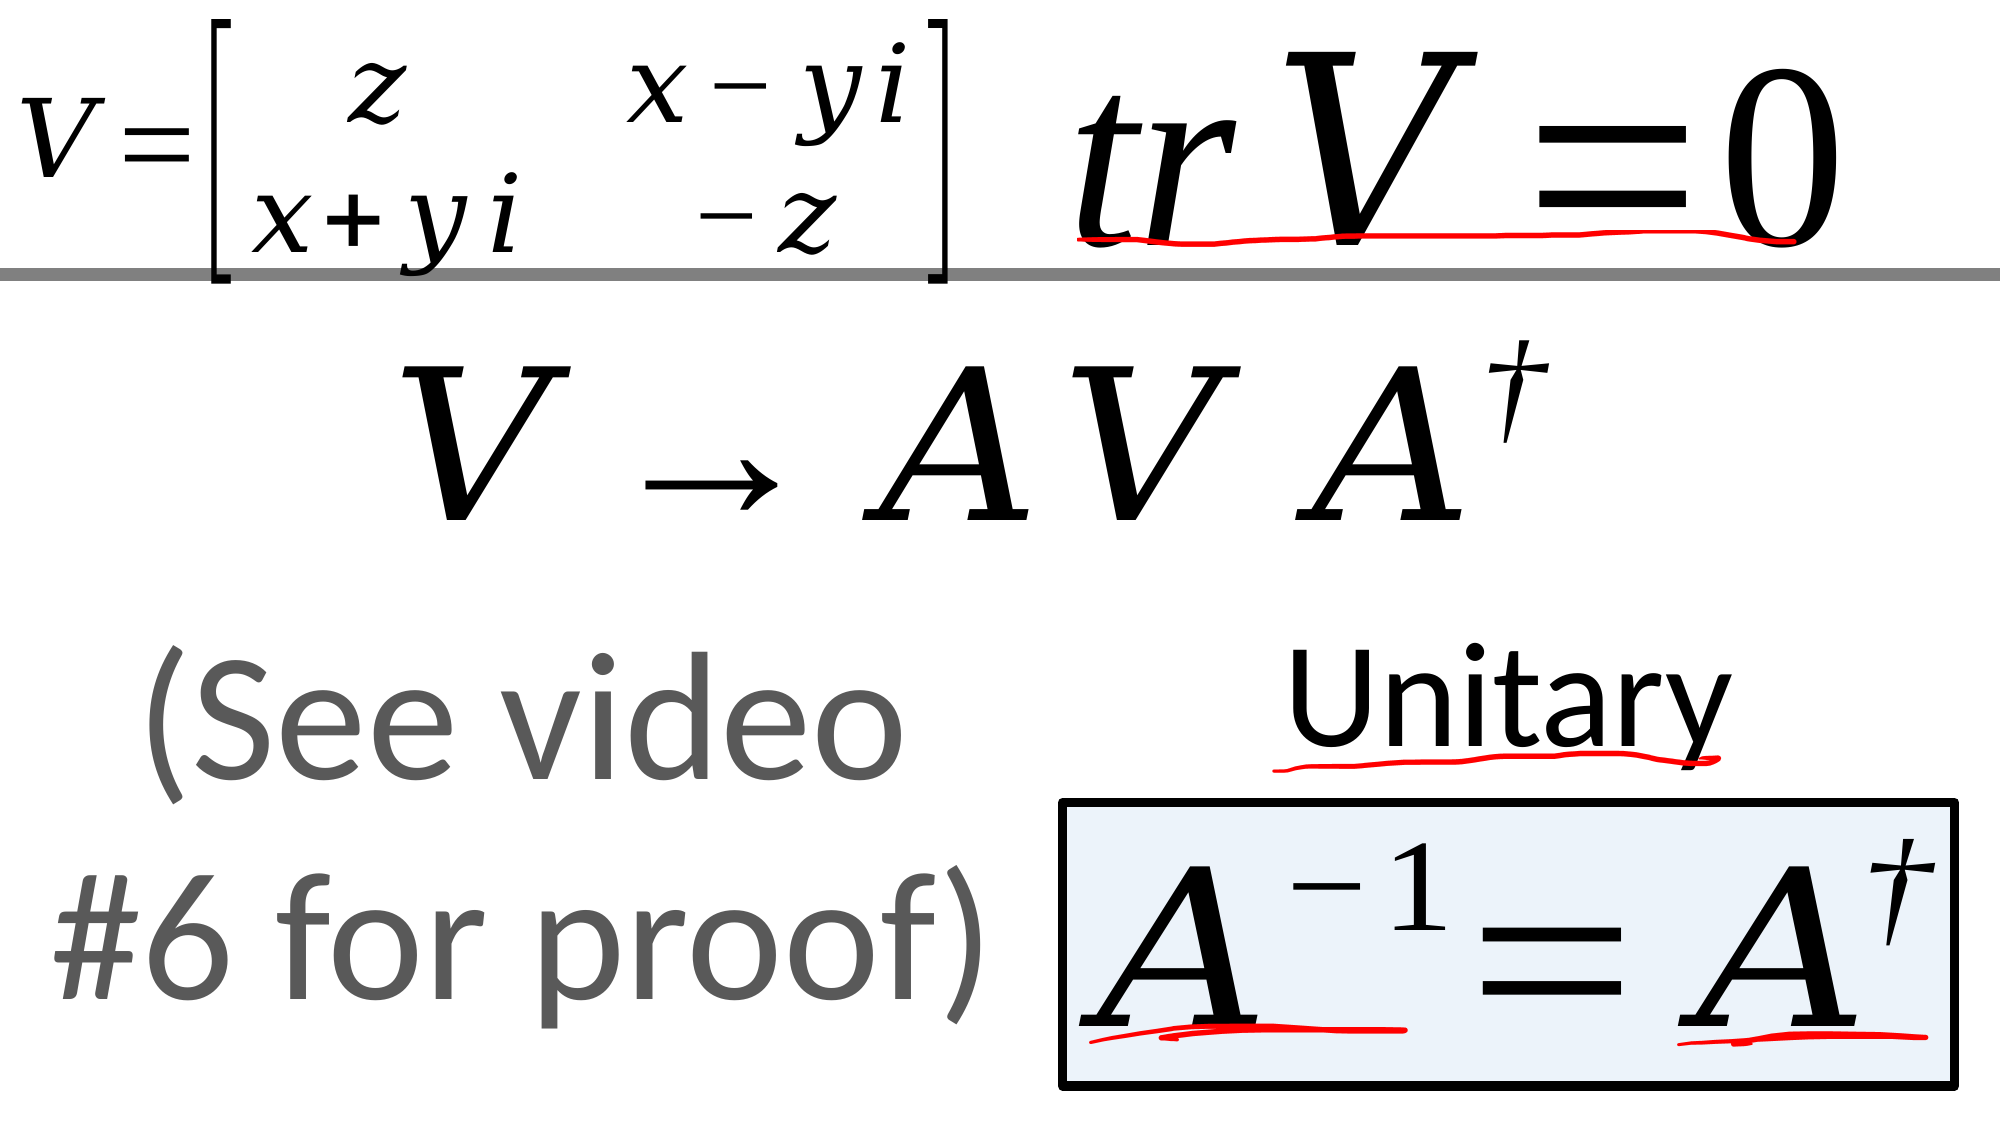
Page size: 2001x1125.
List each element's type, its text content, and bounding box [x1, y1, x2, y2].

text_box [1067, 589, 1950, 1082]
text_box (See video #6 for proof) [25, 589, 1020, 1044]
picture [1077, 230, 1937, 274]
picture [1077, 275, 1937, 589]
